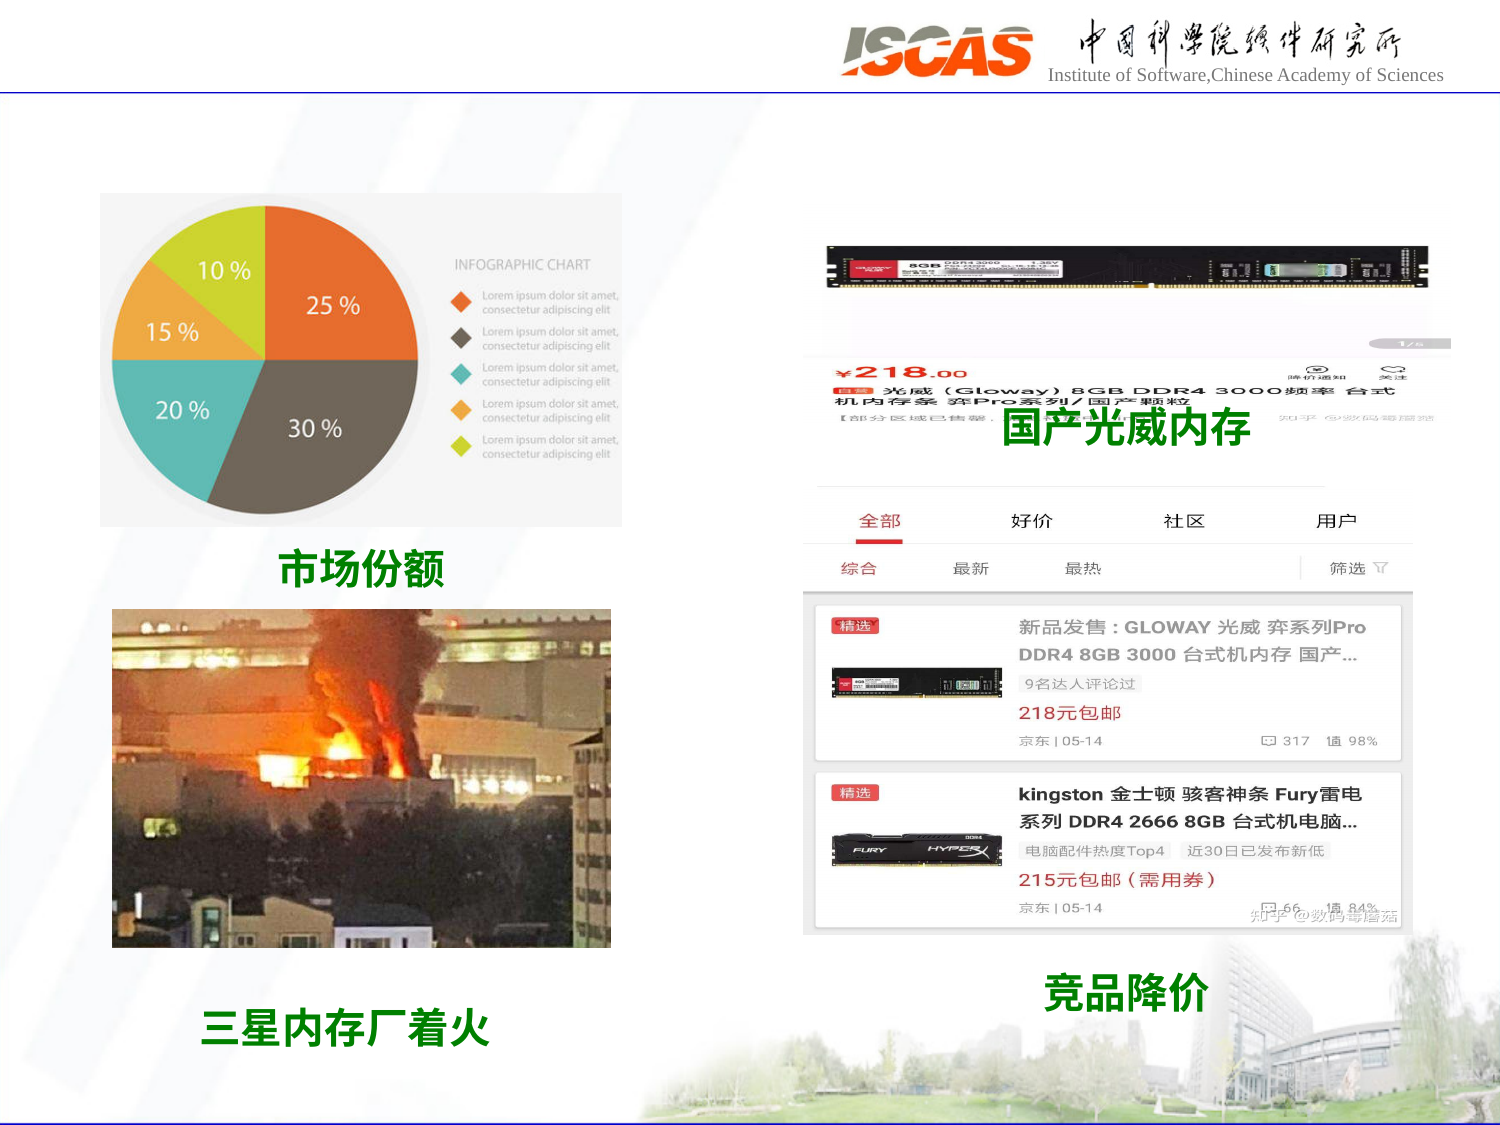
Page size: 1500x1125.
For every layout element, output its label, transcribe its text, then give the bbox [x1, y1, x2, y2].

text_box 市场份额 [262, 536, 460, 601]
text_box 三星内存厂着火 [184, 994, 507, 1060]
text_box 竞品降价 [1028, 959, 1225, 1025]
picture [0, 92, 1500, 1125]
picture [837, 18, 1045, 87]
text_box 国产光威内存 [986, 433, 1267, 459]
picture [1077, 15, 1402, 71]
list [111, 609, 611, 948]
